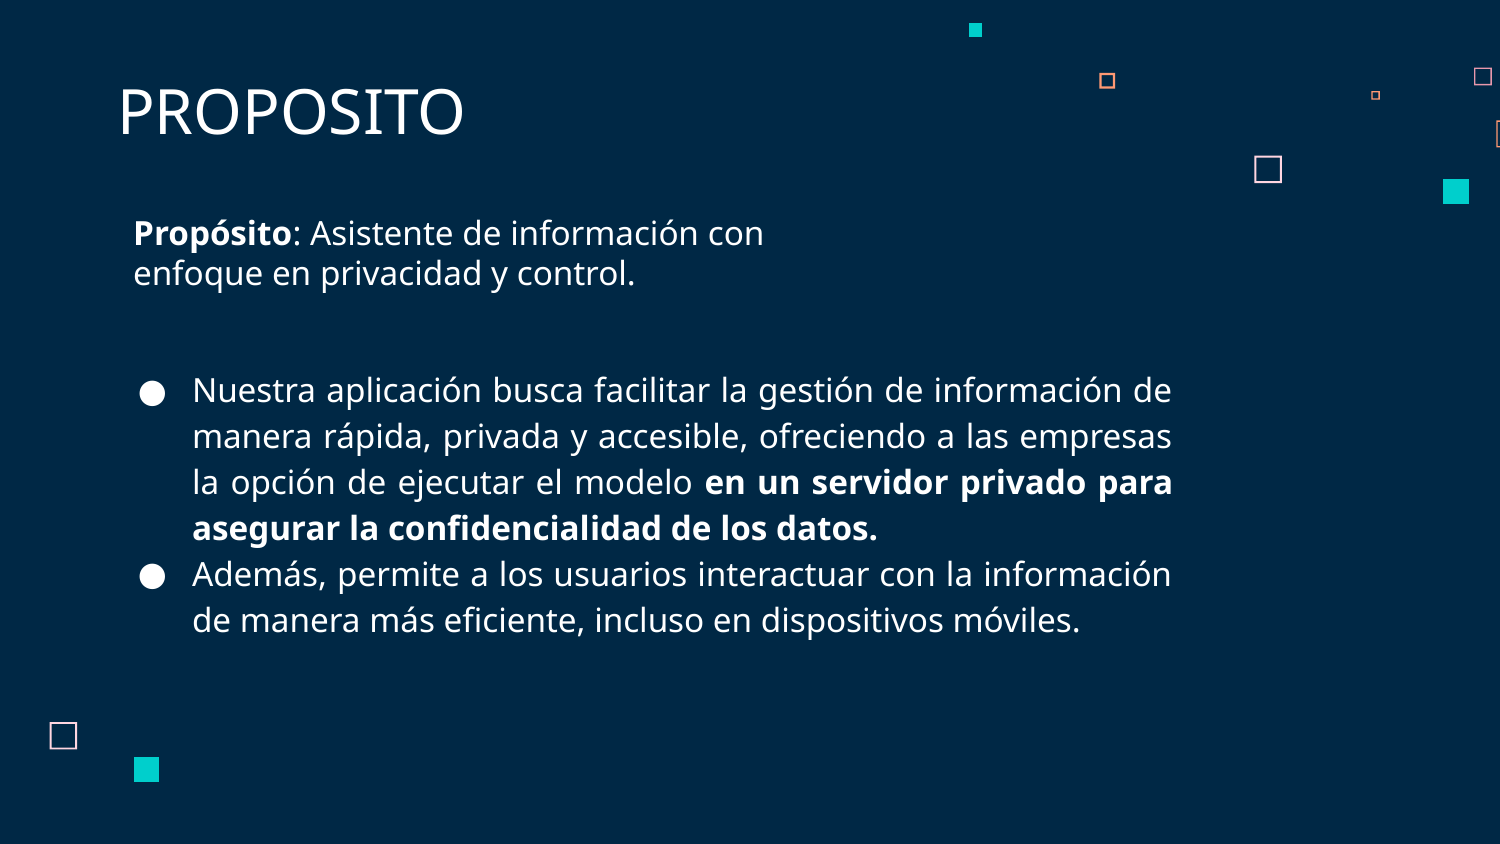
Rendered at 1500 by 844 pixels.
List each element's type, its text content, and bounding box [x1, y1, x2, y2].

title PROPOSITO [101, 67, 1068, 163]
text_box Nuestra aplicación busca facilitar la gestión de información de manera rápida, privada y accesible, ofreciendo a las empresas la opción de ejecutar el modelo en un servidor privado para asegurar la confidencialidad de los datos. Además, permite a los usuarios interactuar con la información de manera más eficiente, incluso en dispositivos móviles. [101, 308, 1189, 694]
text_box Propósito: Asistente de información con enfoque en privacidad y control. [118, 197, 856, 308]
